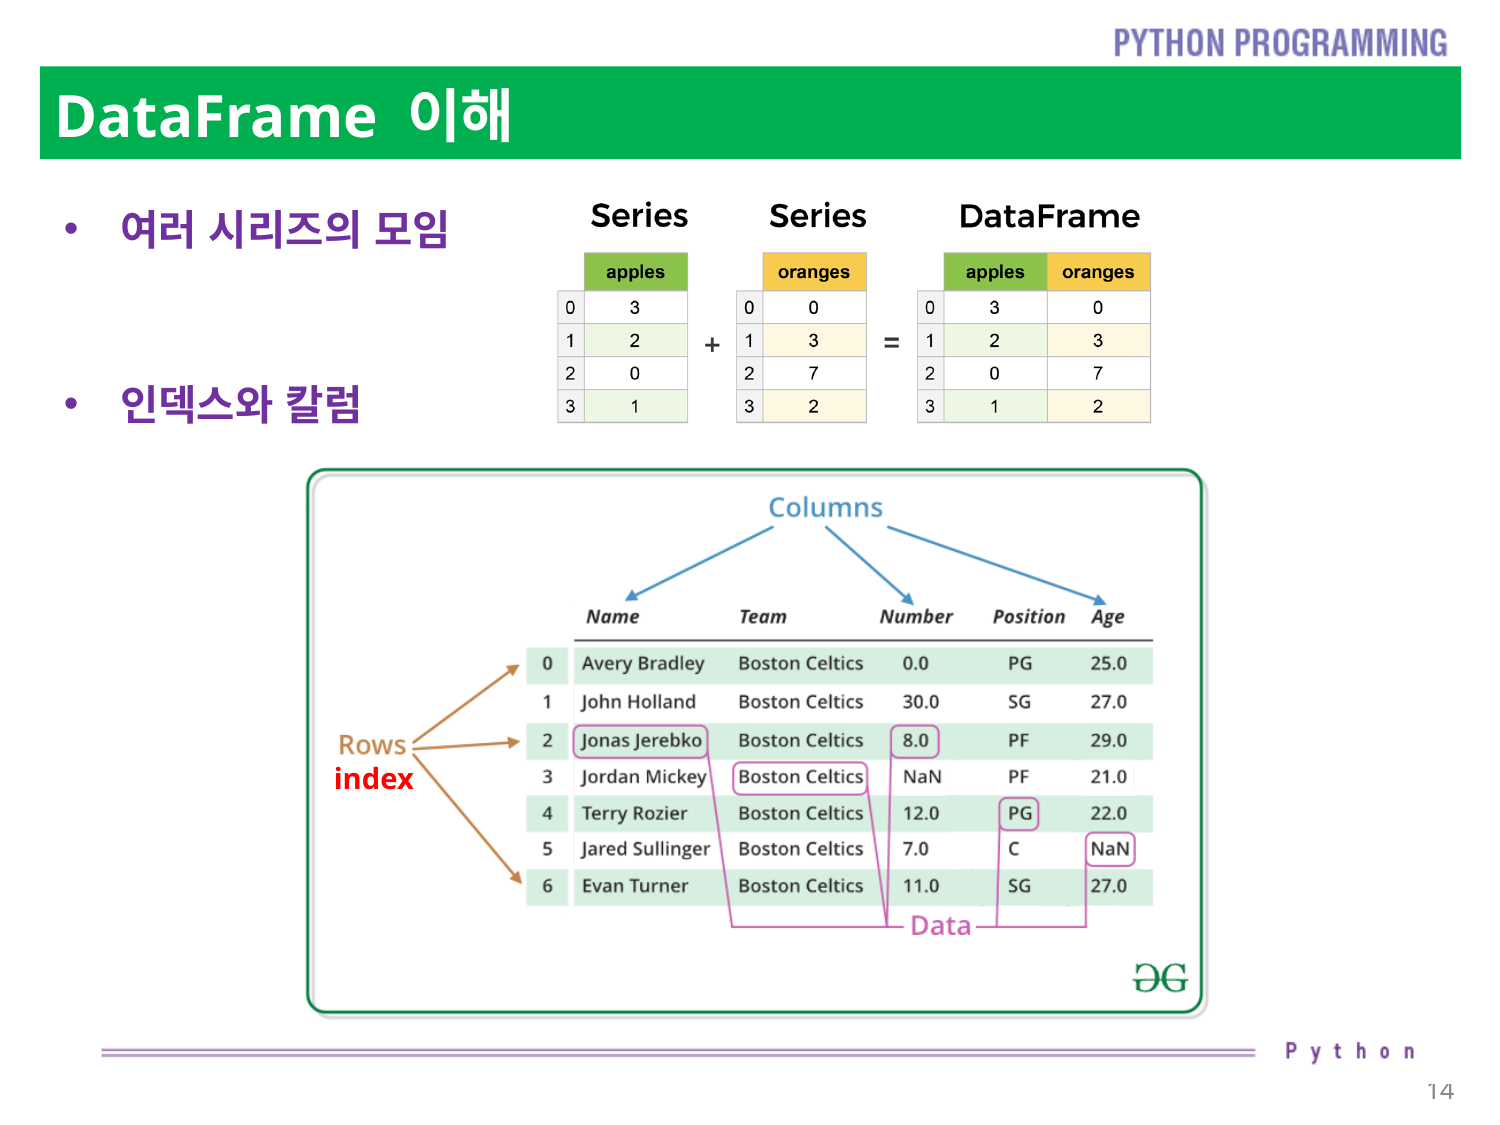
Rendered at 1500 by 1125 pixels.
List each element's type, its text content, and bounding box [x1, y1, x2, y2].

list 여러 시리즈의 모임 인덱스와 칼럼 [48, 195, 1461, 1041]
title DataFrame 이해 [39, 76, 1444, 152]
picture [18, 1020, 1483, 1084]
picture [1106, 13, 1462, 66]
picture [294, 458, 1215, 1028]
slide_number 14 [1119, 1071, 1470, 1112]
picture [550, 195, 1157, 428]
